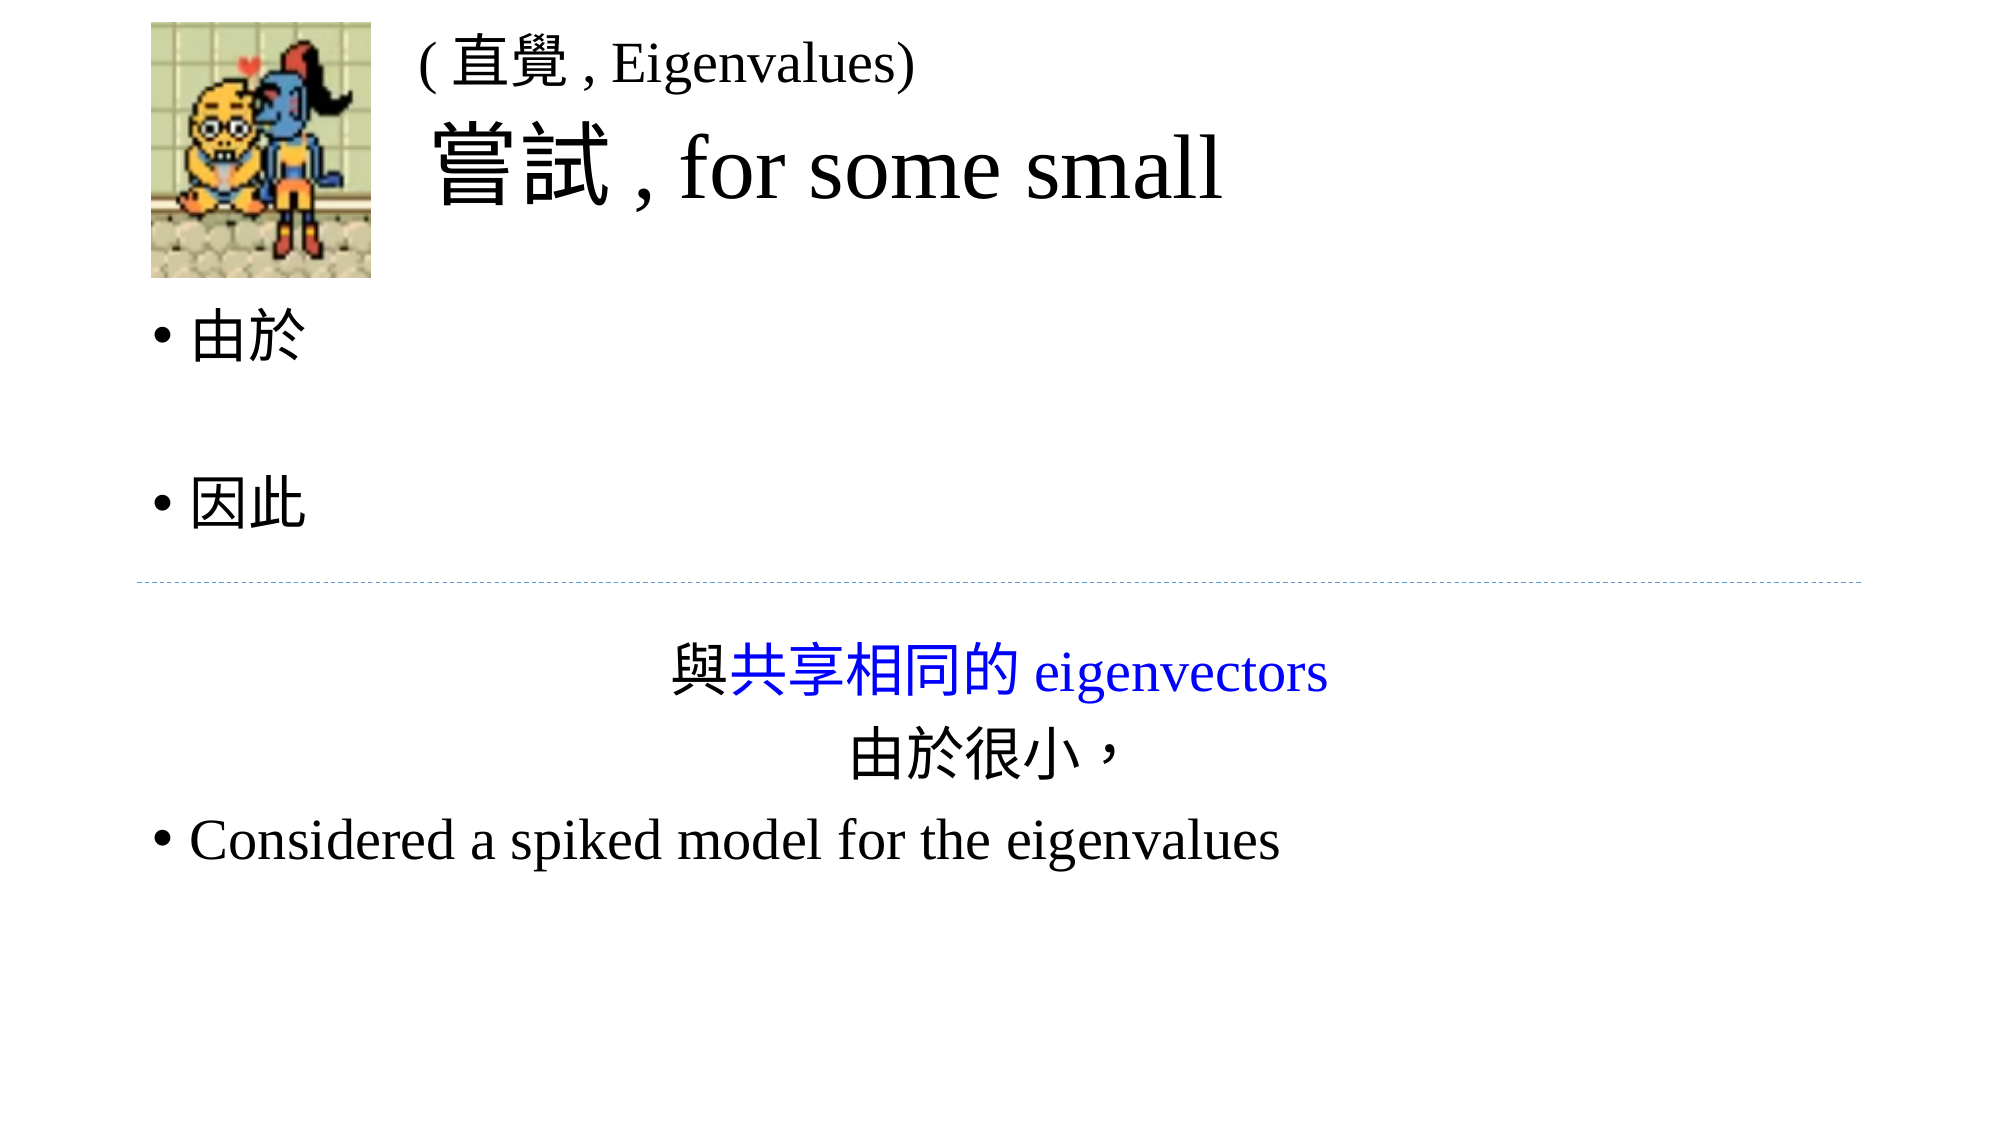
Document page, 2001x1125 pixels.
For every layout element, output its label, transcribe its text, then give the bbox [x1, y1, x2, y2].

picture [151, 22, 371, 278]
text_box (直覺, Eigenvalues) [403, 17, 931, 102]
